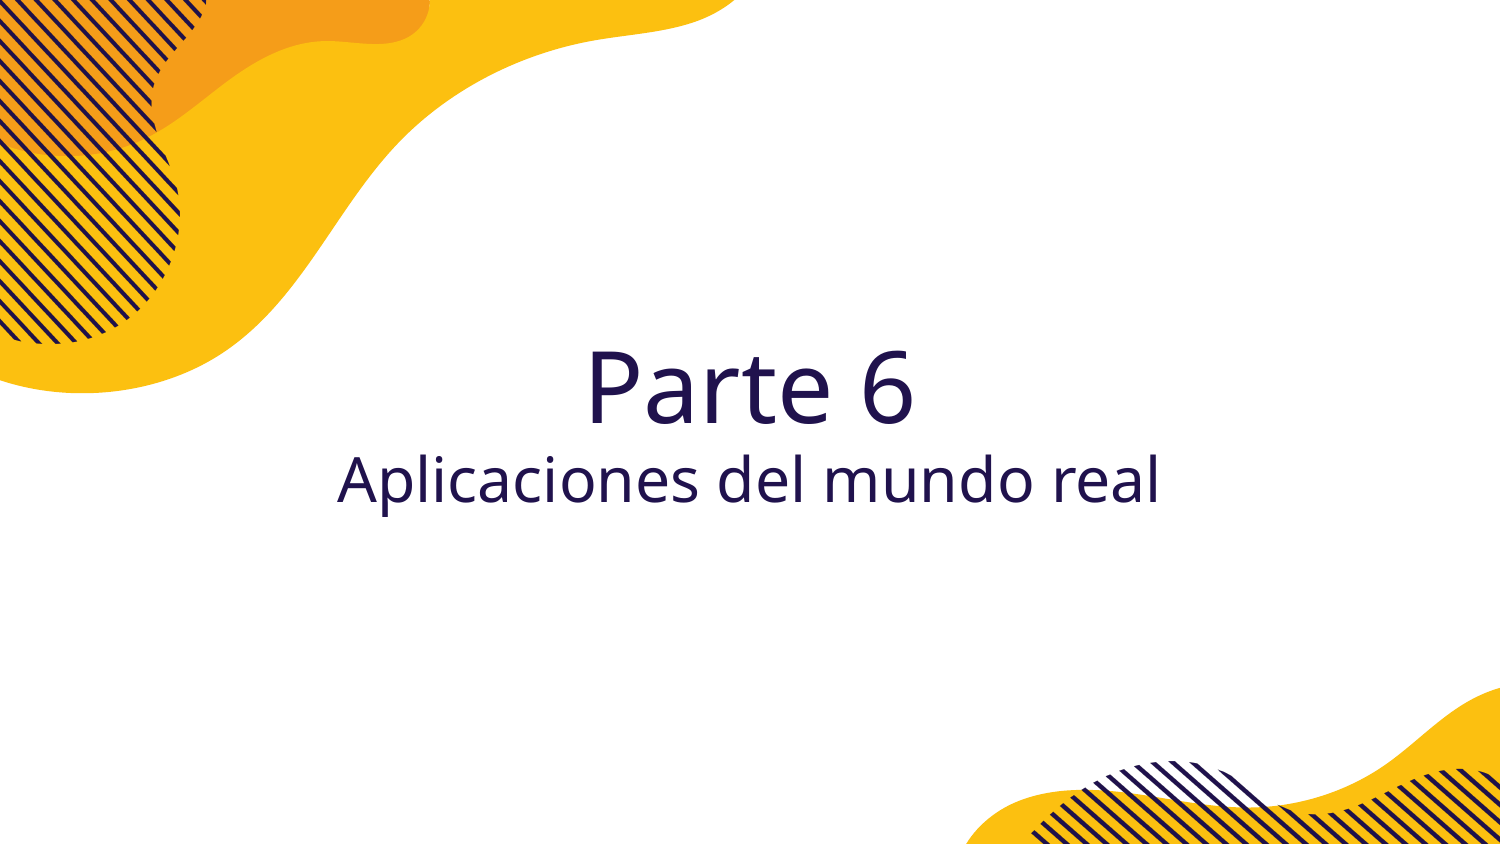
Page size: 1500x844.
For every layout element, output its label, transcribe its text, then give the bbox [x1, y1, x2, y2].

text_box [961, 685, 1427, 844]
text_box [0, 0, 748, 394]
title Parte 6 [443, 332, 1057, 435]
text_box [1432, 0, 1500, 844]
title Aplicaciones del mundo real [151, 435, 1349, 519]
